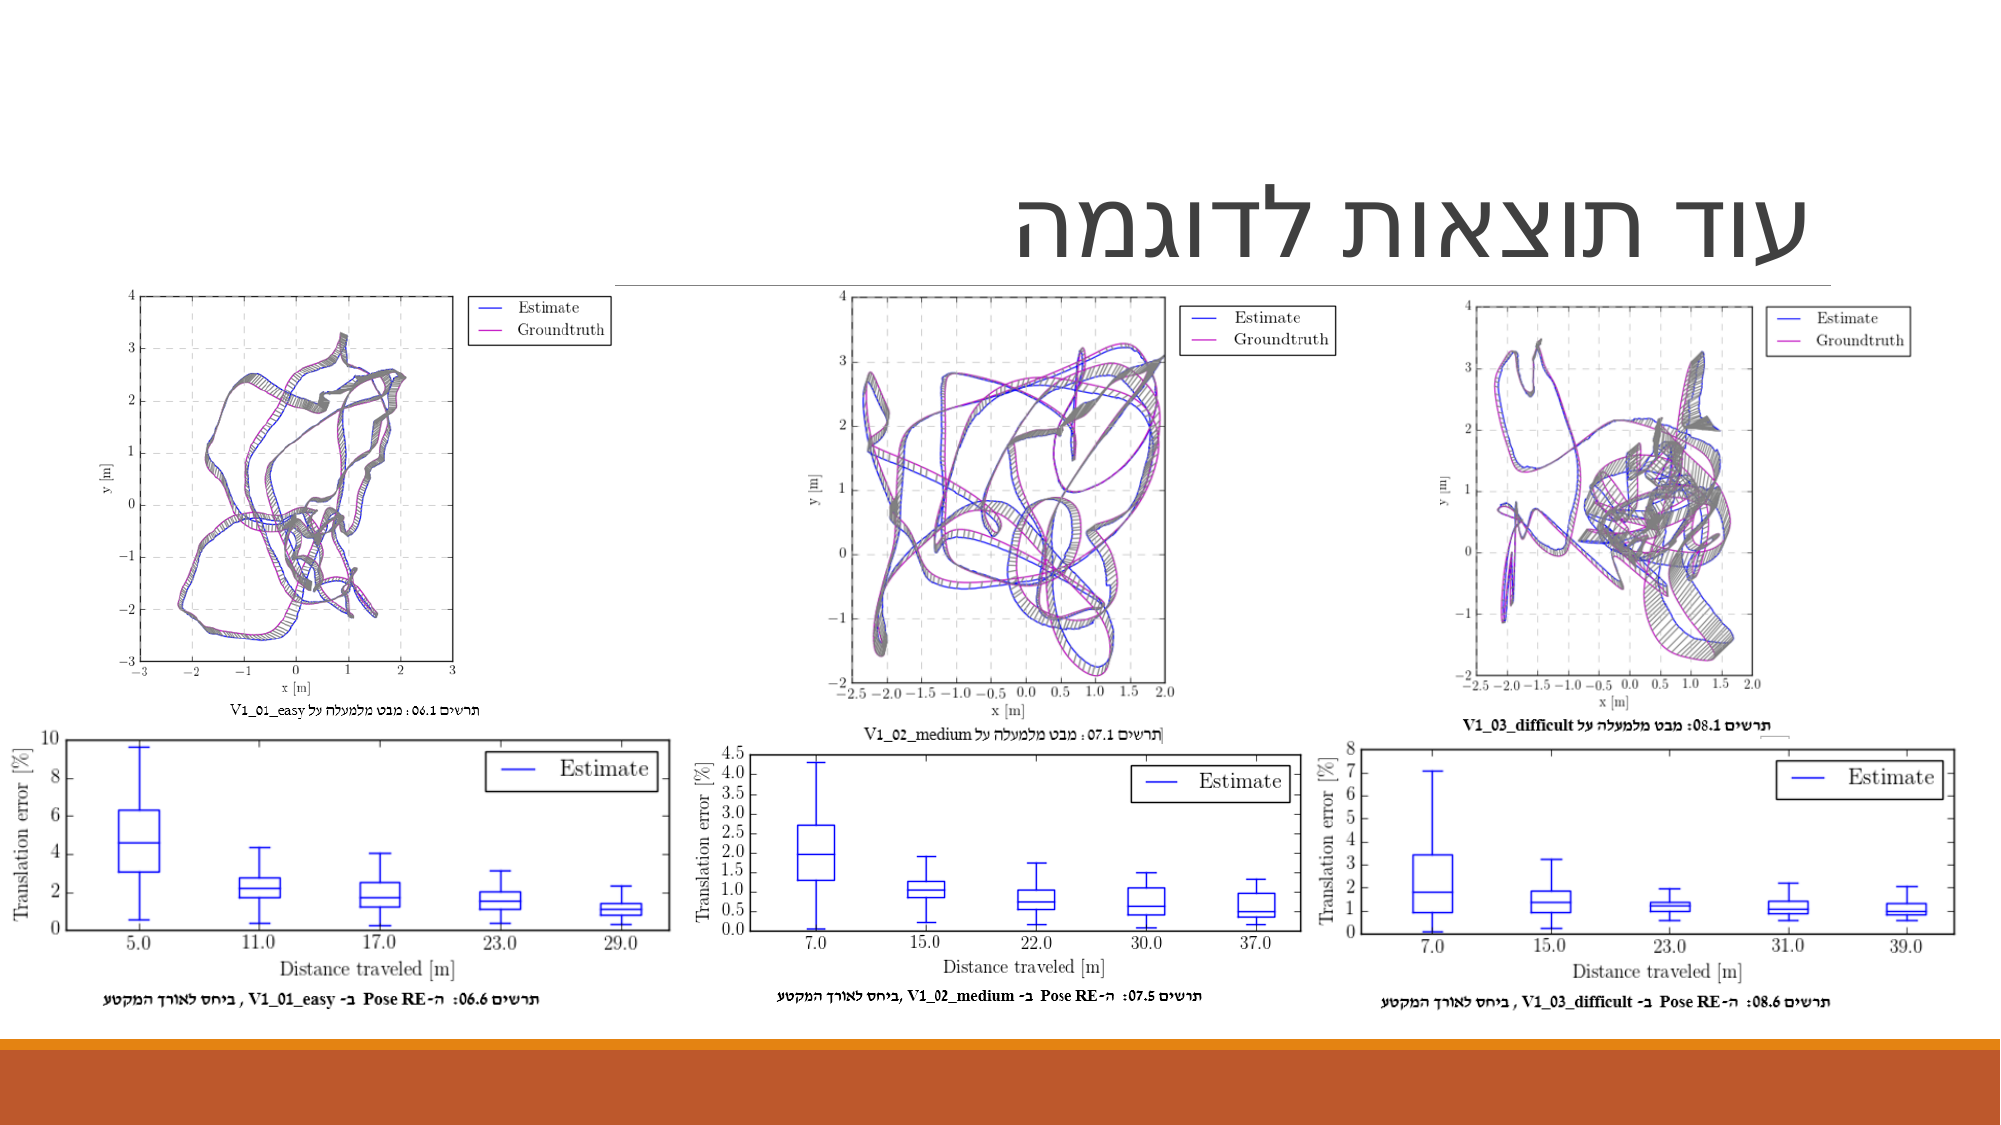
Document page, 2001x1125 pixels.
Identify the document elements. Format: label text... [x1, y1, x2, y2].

picture [0, 284, 1966, 1023]
title עוד תוצאות לדוגמה [180, 47, 1830, 285]
